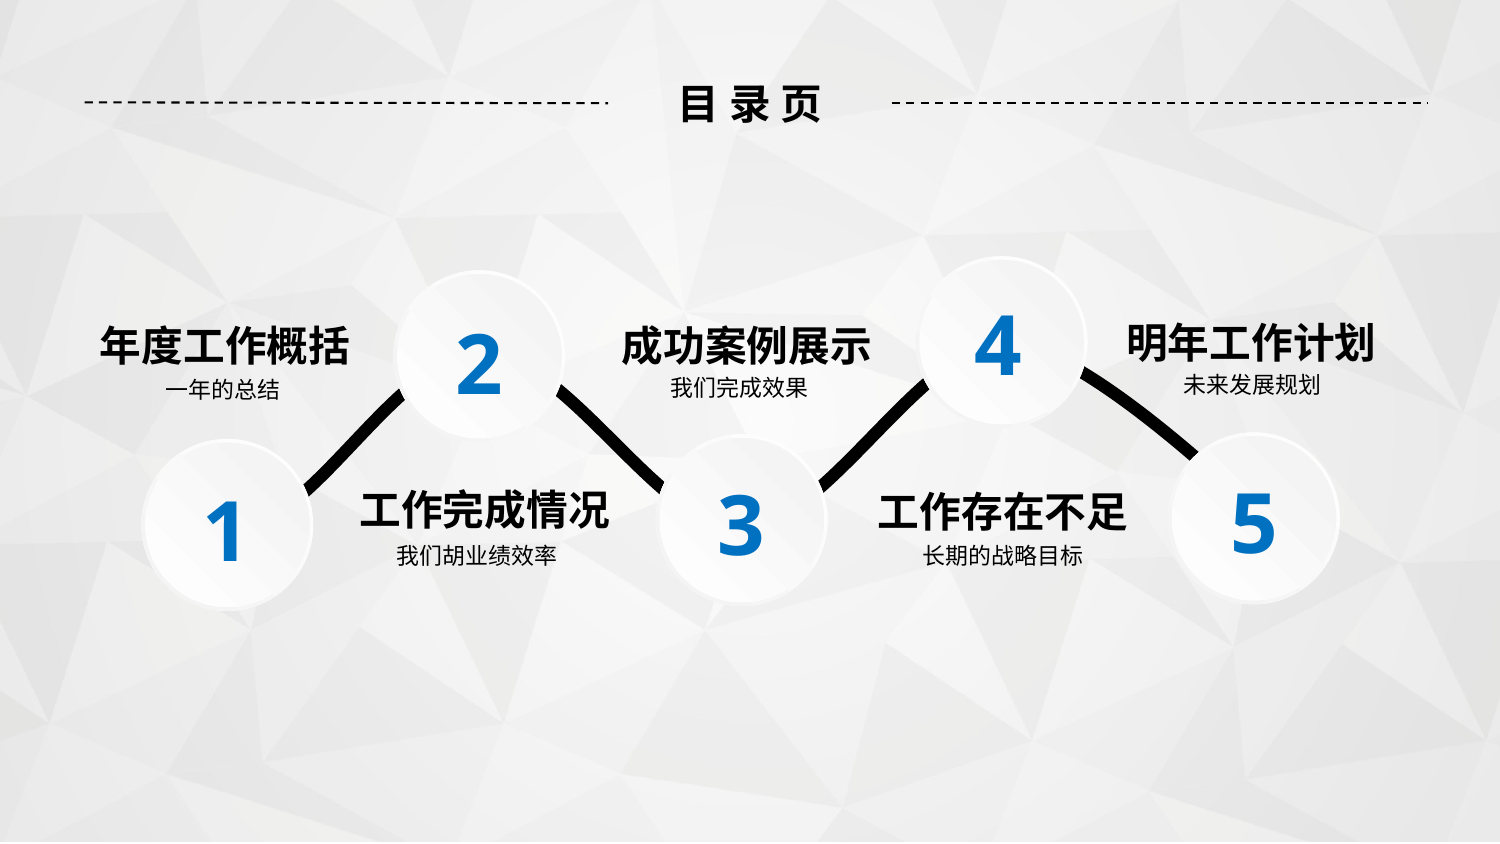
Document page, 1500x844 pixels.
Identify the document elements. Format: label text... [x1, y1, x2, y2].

picture [0, 0, 1500, 842]
text_box 成功案例展示 [600, 311, 894, 377]
text_box 工作存在不足 [856, 478, 1151, 544]
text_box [915, 255, 1088, 429]
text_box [393, 270, 566, 443]
text_box 一年的总结 [150, 368, 296, 411]
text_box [655, 433, 828, 607]
text_box 目 录 页 [584, 78, 916, 129]
text_box 长期的战略目标 [907, 533, 1099, 577]
text_box 未来发展规划 [1168, 362, 1337, 406]
text_box 工作完成情况 [337, 476, 632, 542]
text_box 我们胡业绩效率 [382, 534, 573, 577]
text_box 我们完成效果 [655, 366, 824, 409]
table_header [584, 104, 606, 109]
text_box [833, 376, 1166, 522]
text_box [1167, 432, 1341, 605]
text_box [319, 399, 650, 527]
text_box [141, 438, 314, 612]
text_box 明年工作计划 [1104, 308, 1399, 374]
text_box 年度工作概括 [78, 312, 372, 378]
